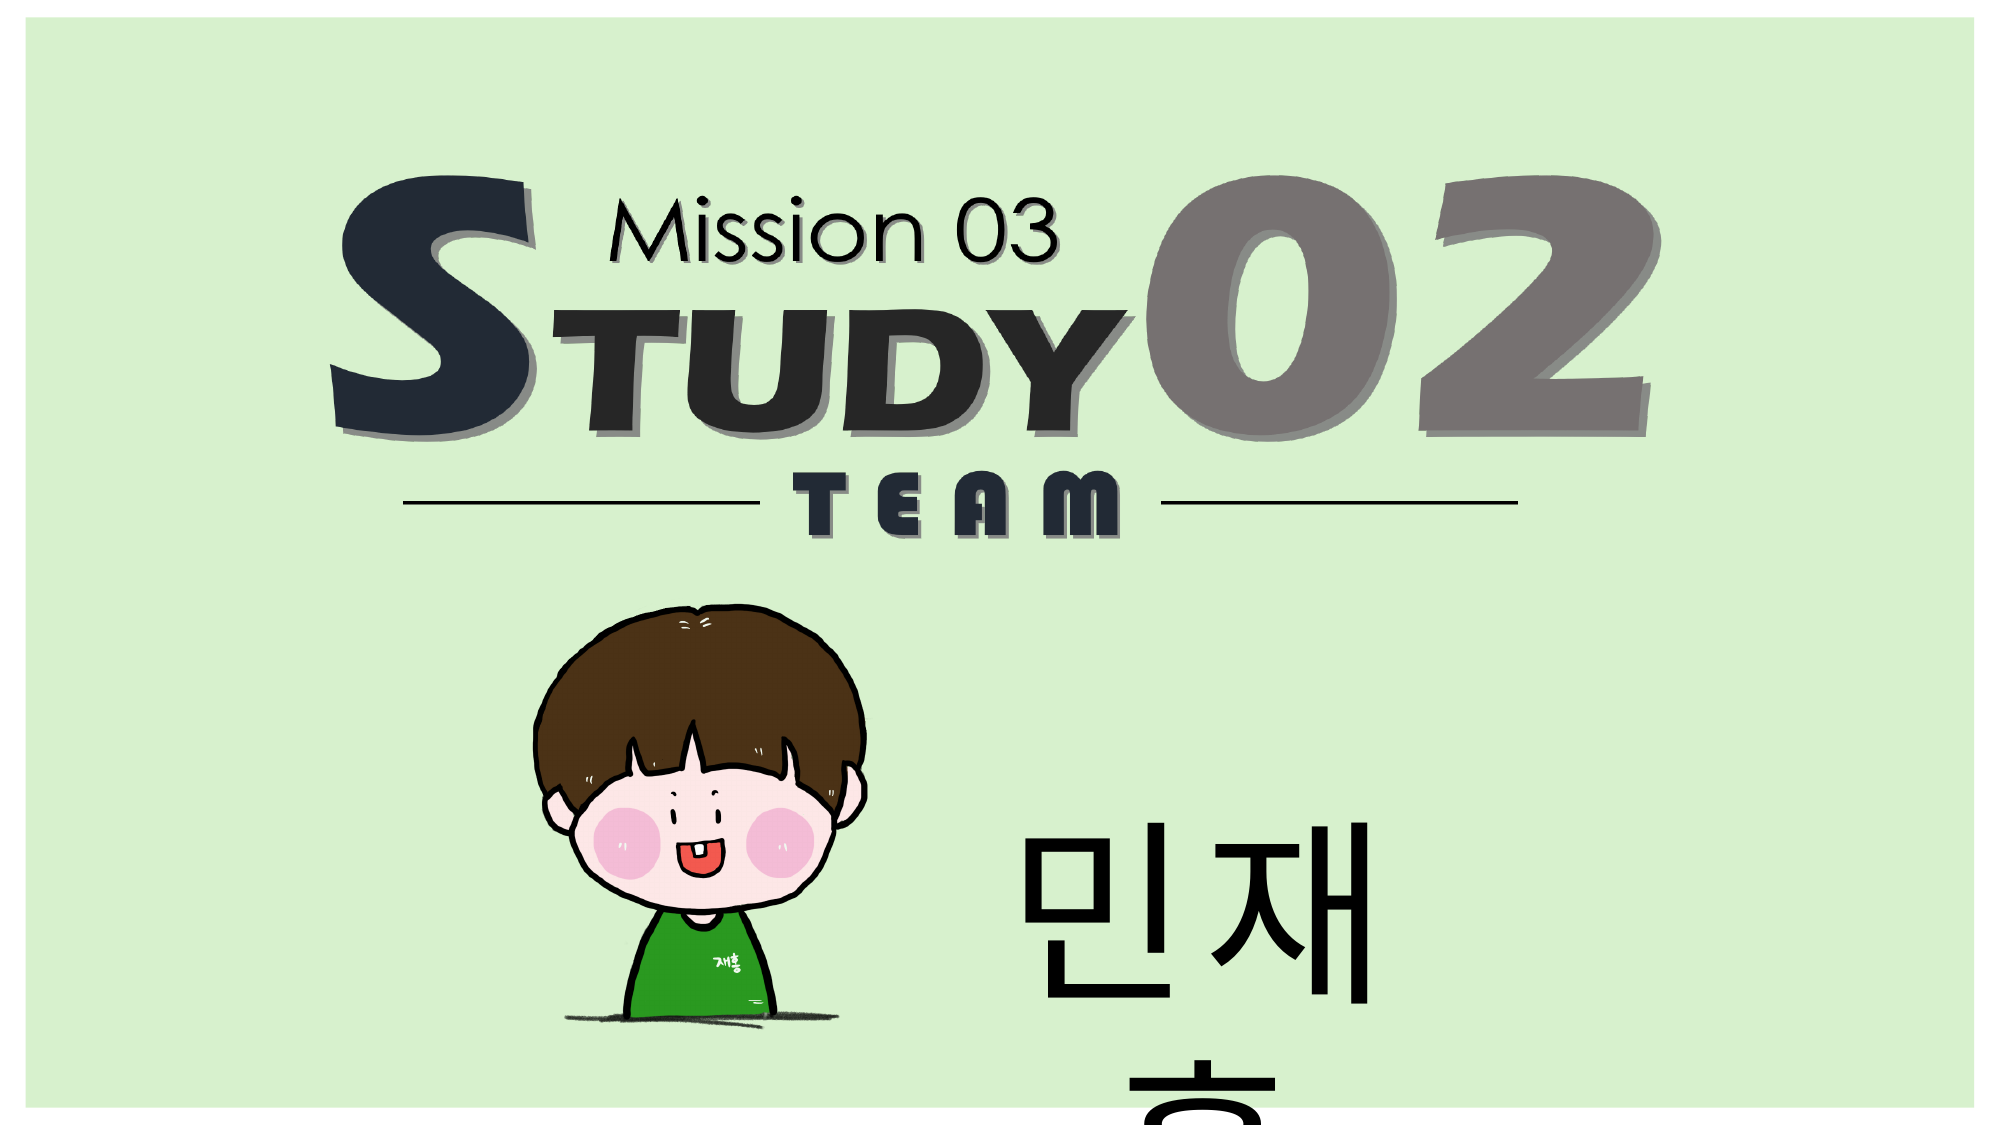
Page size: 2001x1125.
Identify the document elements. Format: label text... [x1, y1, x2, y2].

text_box 민재홍 [906, 781, 1500, 1125]
picture [65, 0, 1934, 1040]
text_box [24, 16, 1976, 1109]
